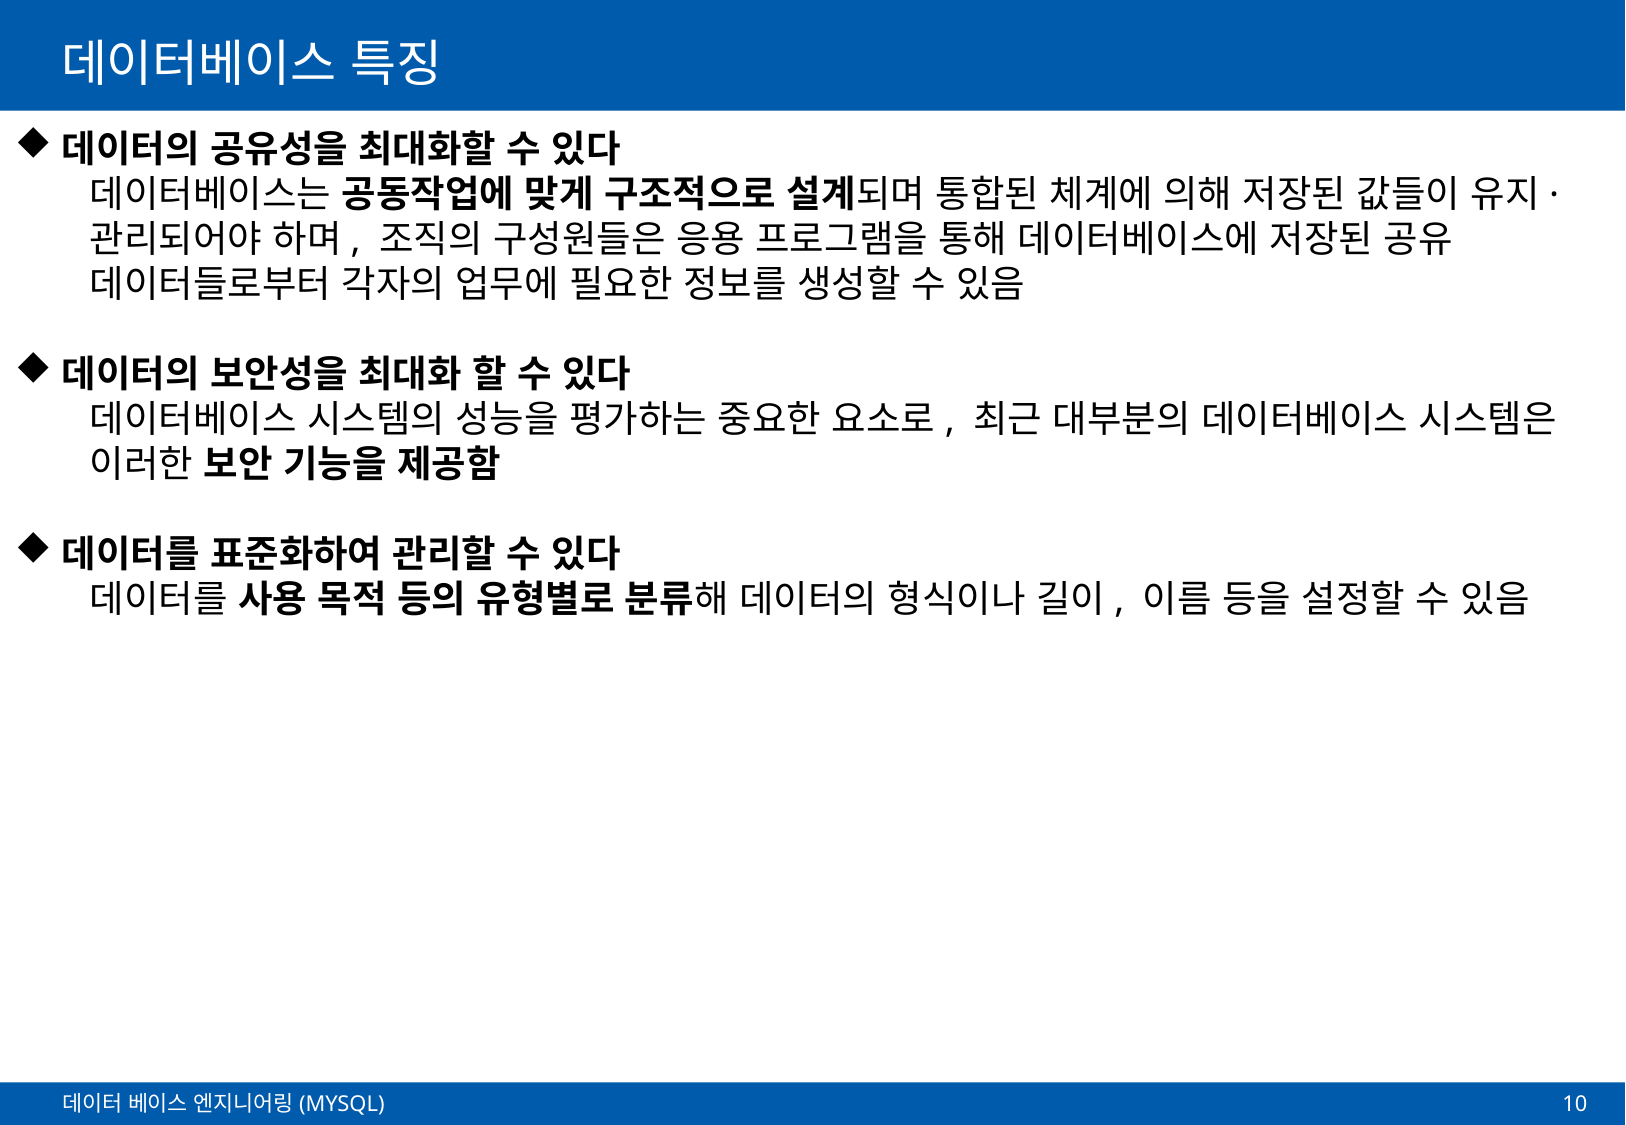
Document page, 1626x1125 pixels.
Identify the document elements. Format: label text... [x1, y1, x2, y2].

title 데이터베이스 특징 [46, 37, 1581, 95]
slide_number 10 [1375, 1086, 1603, 1123]
text_box 데이터의 공유성을 최대화할 수 있다 데이터베이스는 공동작업에 맞게 구조적으로 설계되며 통합된 체계에 의해 저장된 값들이 유지·관리되어야 하며, 조직의 구성원들은 응용 프로그램을 통해 데이터베이스에 저장된 공유 데이터들로부터 각자의 업무에 필요한 정보를 생성할 수 있음 데이터의 보안성을 최대화 할 수 있다 데이터베이스 시스템의 성능을 평가하는 중요한 요소로, 최근 대부분의 데이터베이스 시스템은 이러한 보안 기능을 제공함 데이터를 표준화하여 관리할 수 있다 데이터를 사용 목적 등의 유형별로 분류해 데이터의 형식이나 길이, 이름 등을 설정할 수 있음 [0, 117, 1625, 1086]
